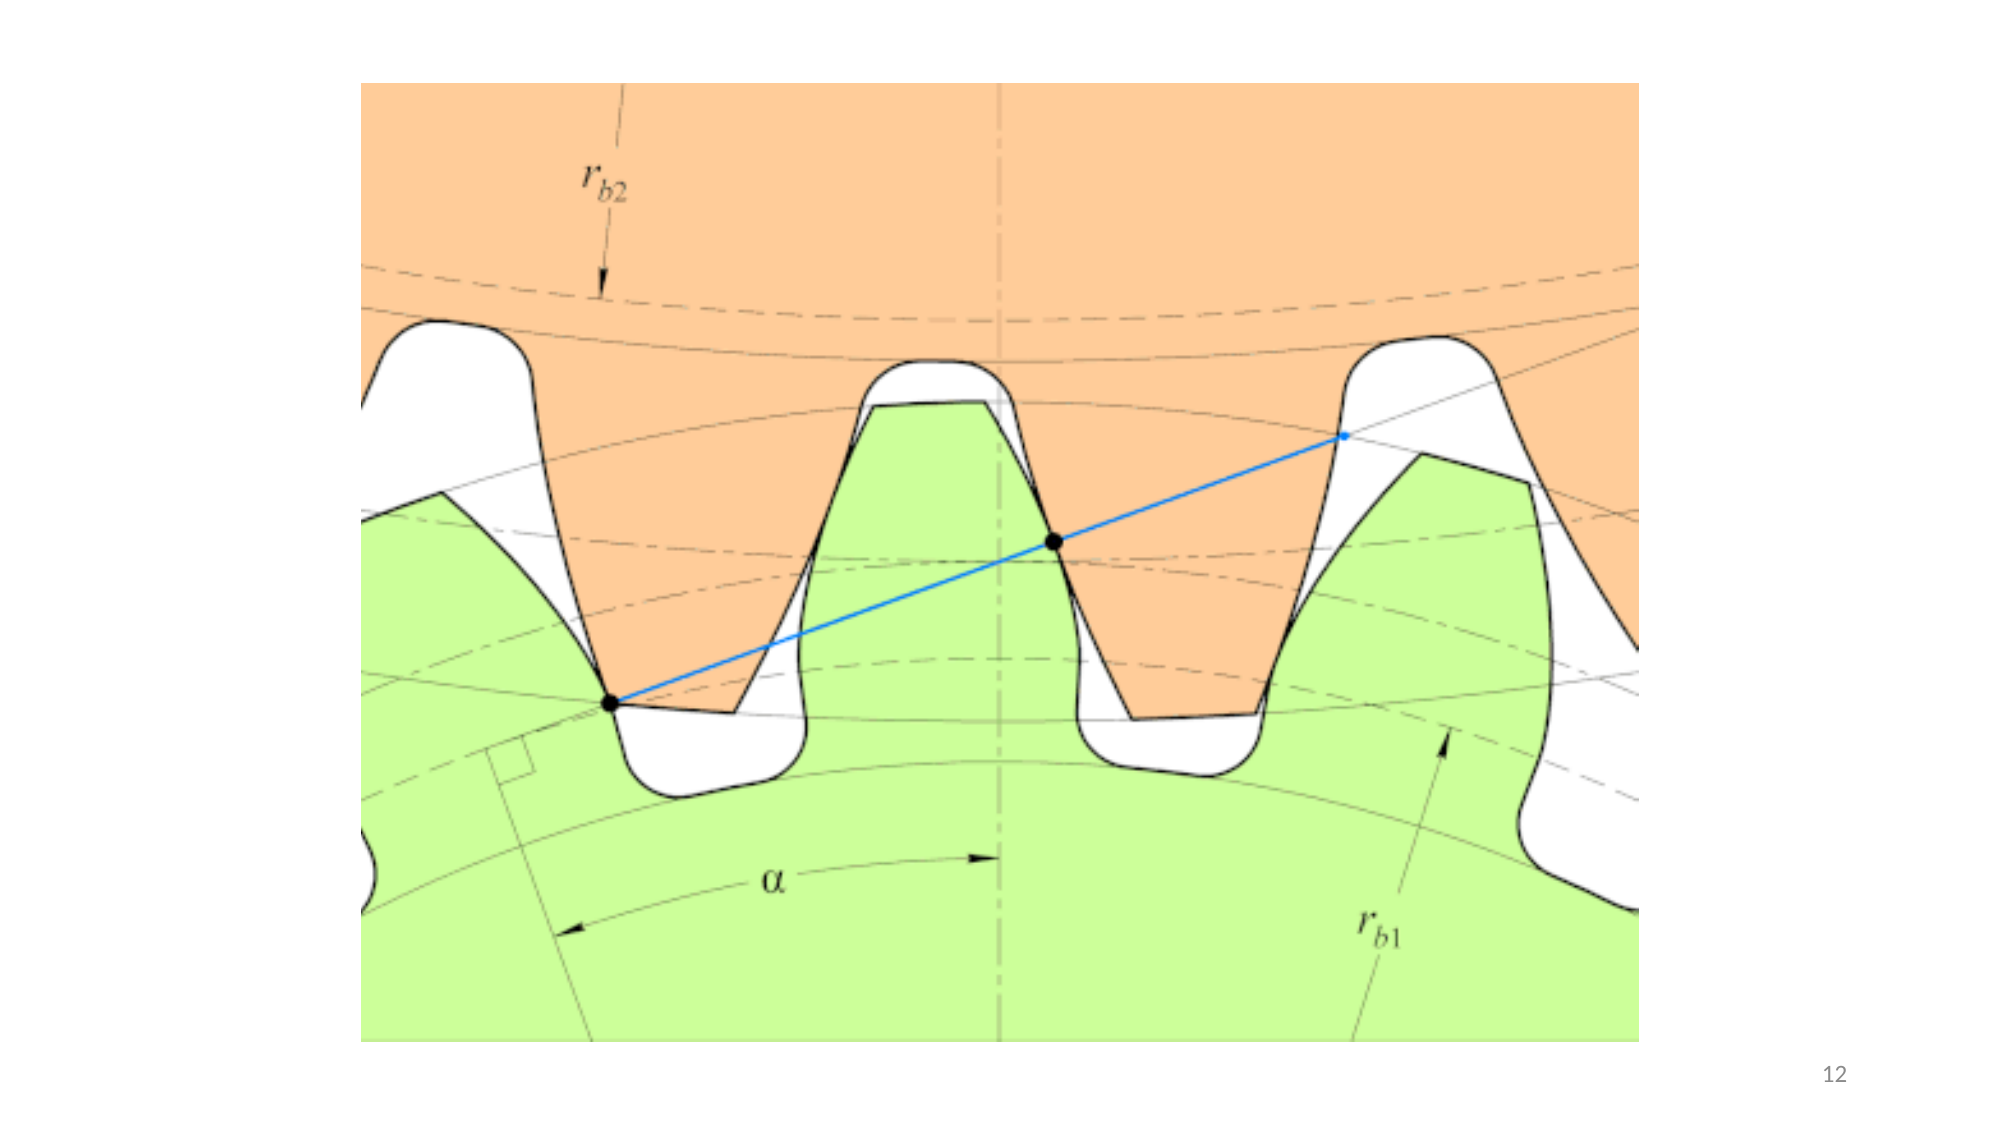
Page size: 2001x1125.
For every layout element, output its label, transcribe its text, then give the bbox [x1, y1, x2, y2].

slide_number 12 [1412, 1042, 1863, 1103]
picture [361, 83, 1639, 1042]
